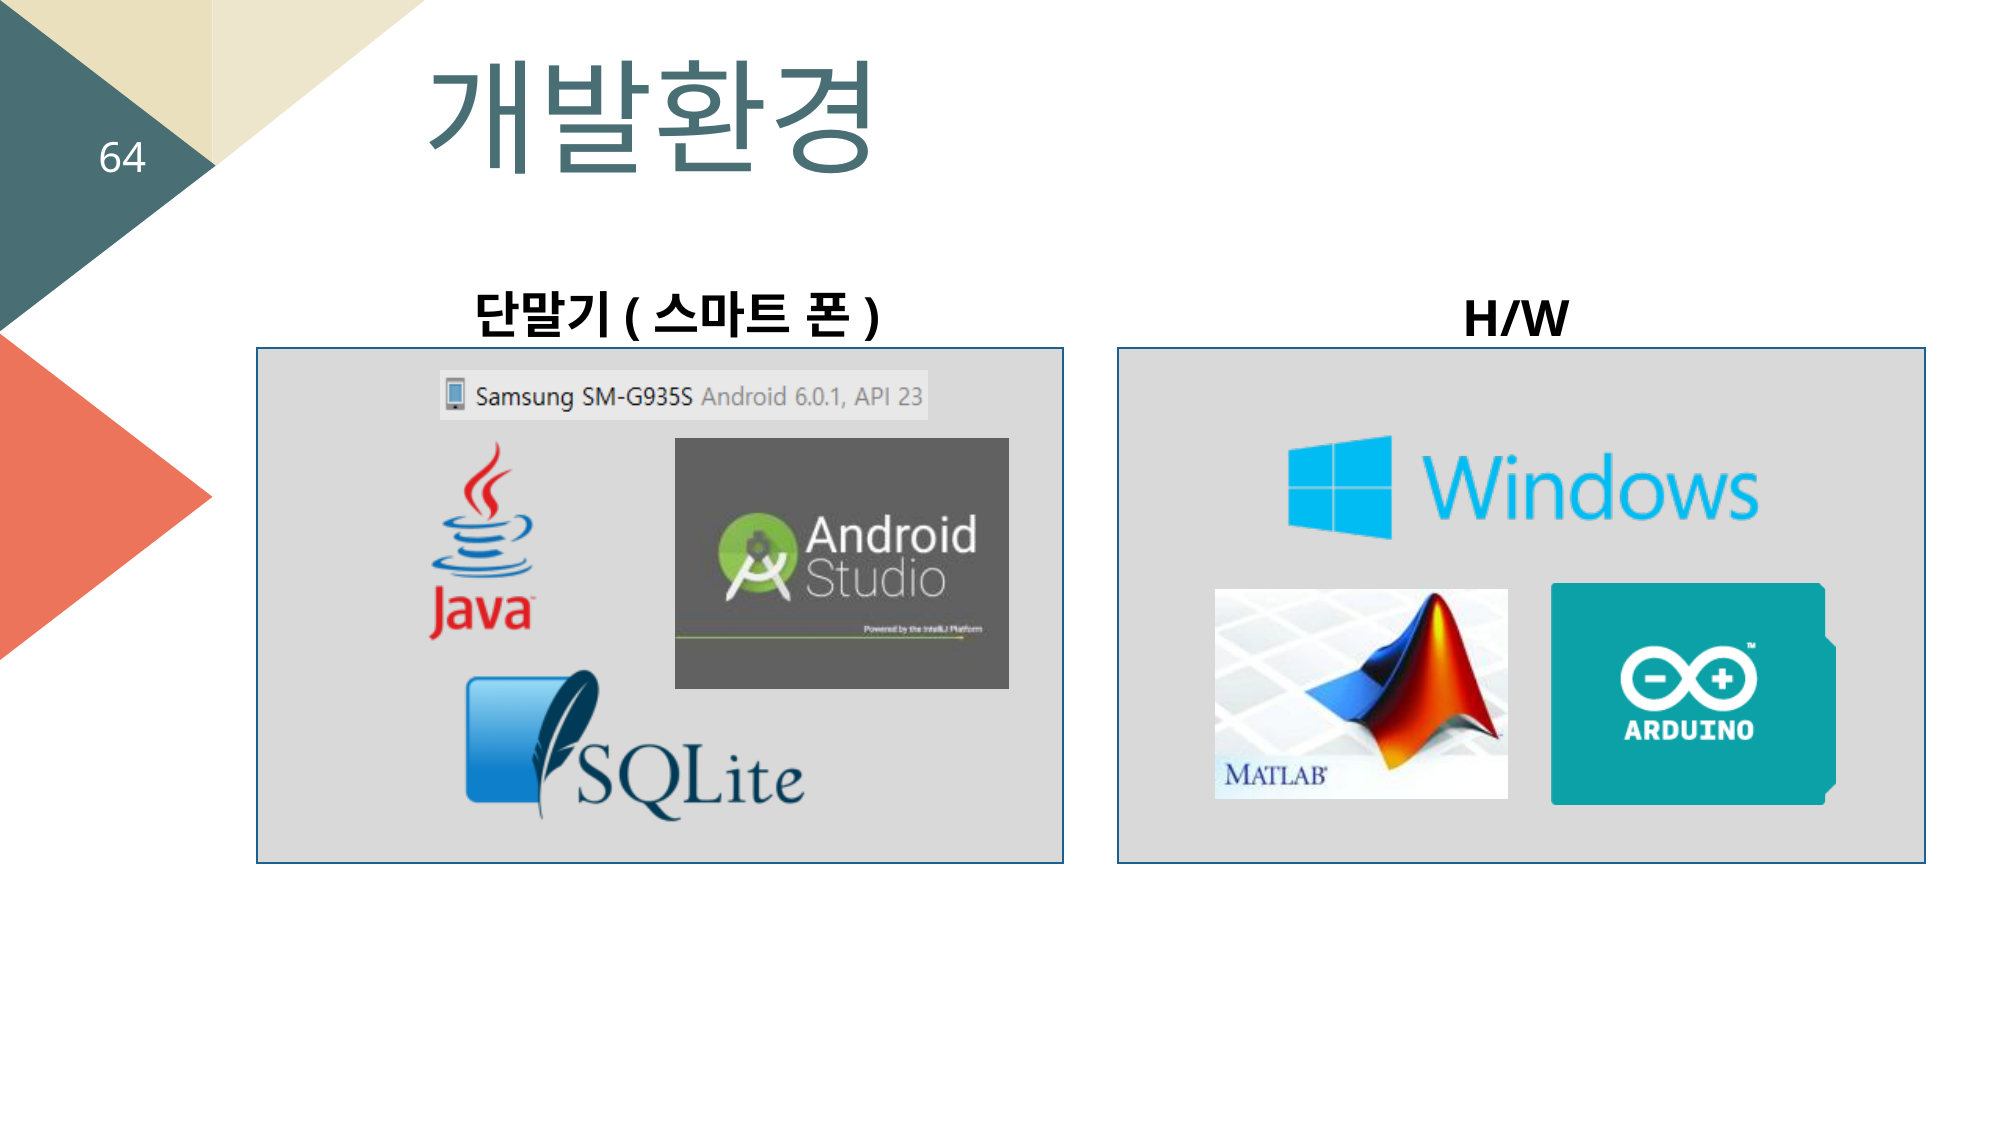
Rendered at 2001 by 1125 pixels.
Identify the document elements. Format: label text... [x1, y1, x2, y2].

picture [1215, 589, 1508, 799]
text_box 64 [65, 129, 162, 189]
text_box [1117, 347, 1926, 864]
picture [440, 370, 929, 420]
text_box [256, 348, 1064, 864]
picture [1245, 392, 1836, 805]
text_box H/W [1447, 279, 1585, 354]
text_box 단말기(스마트 폰) [459, 275, 896, 348]
text_box 개발환경 [408, 49, 1735, 243]
